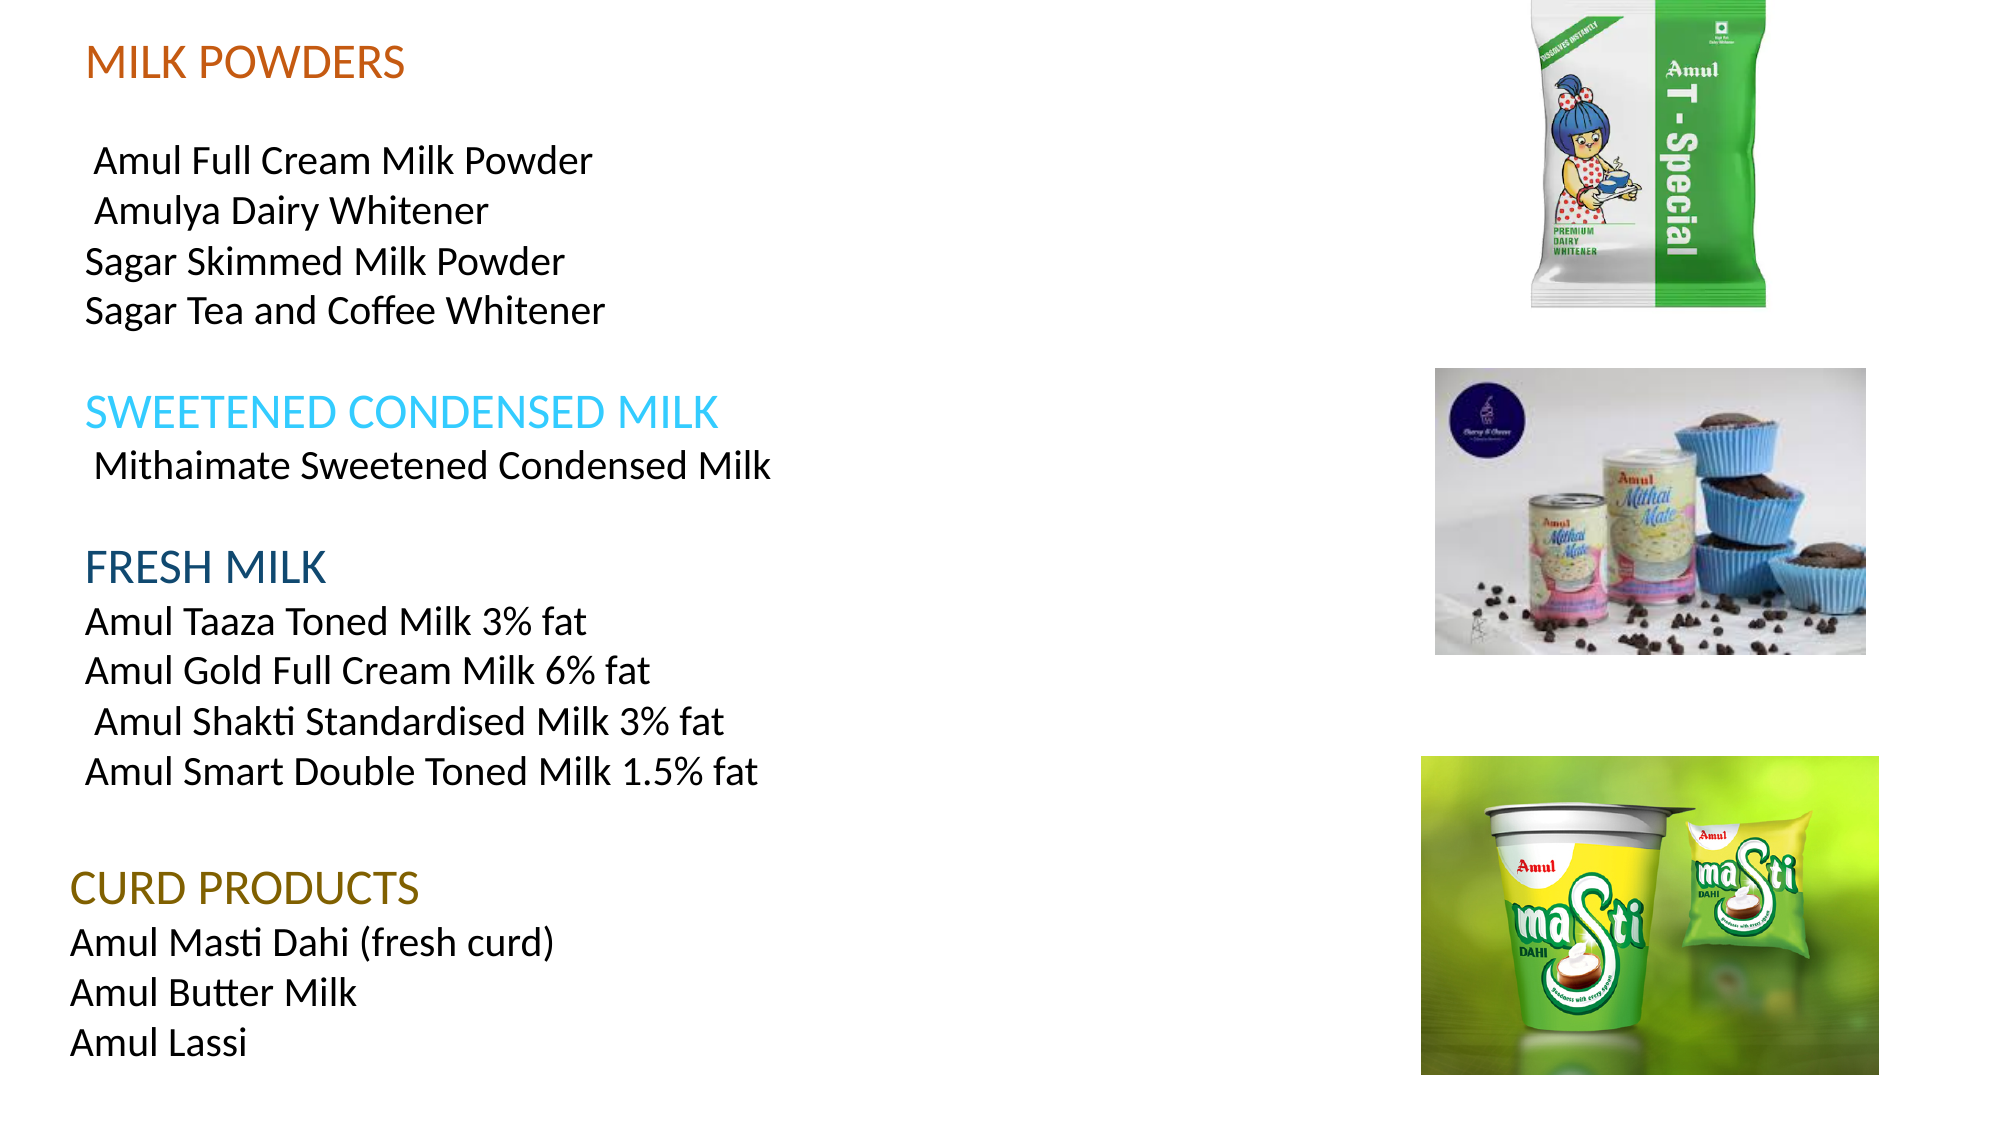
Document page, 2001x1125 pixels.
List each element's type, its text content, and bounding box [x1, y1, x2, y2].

picture [1525, 0, 1775, 318]
picture [1435, 368, 1866, 655]
text_box MILK POWDERS Amul Full Cream Milk Powder Amulya Dairy Whitener Sagar Skimmed Milk Powder Sagar Tea and Coffee Whitener SWEETENED CONDENSED MILK Mithaimate Sweetened Condensed Milk FRESH MILK Amul Taaza Toned Milk 3% fat Amul Gold Full Cream Milk 6% fat Amul Shakti Standardised Milk 3% fat Amul Smart Double Toned Milk 1.5% fat [69, 20, 1070, 801]
picture [1421, 755, 1879, 1075]
text_box CURD PRODUCTS Amul Masti Dahi (fresh curd) Amul Butter Milk Amul Lassi [54, 847, 1055, 1073]
